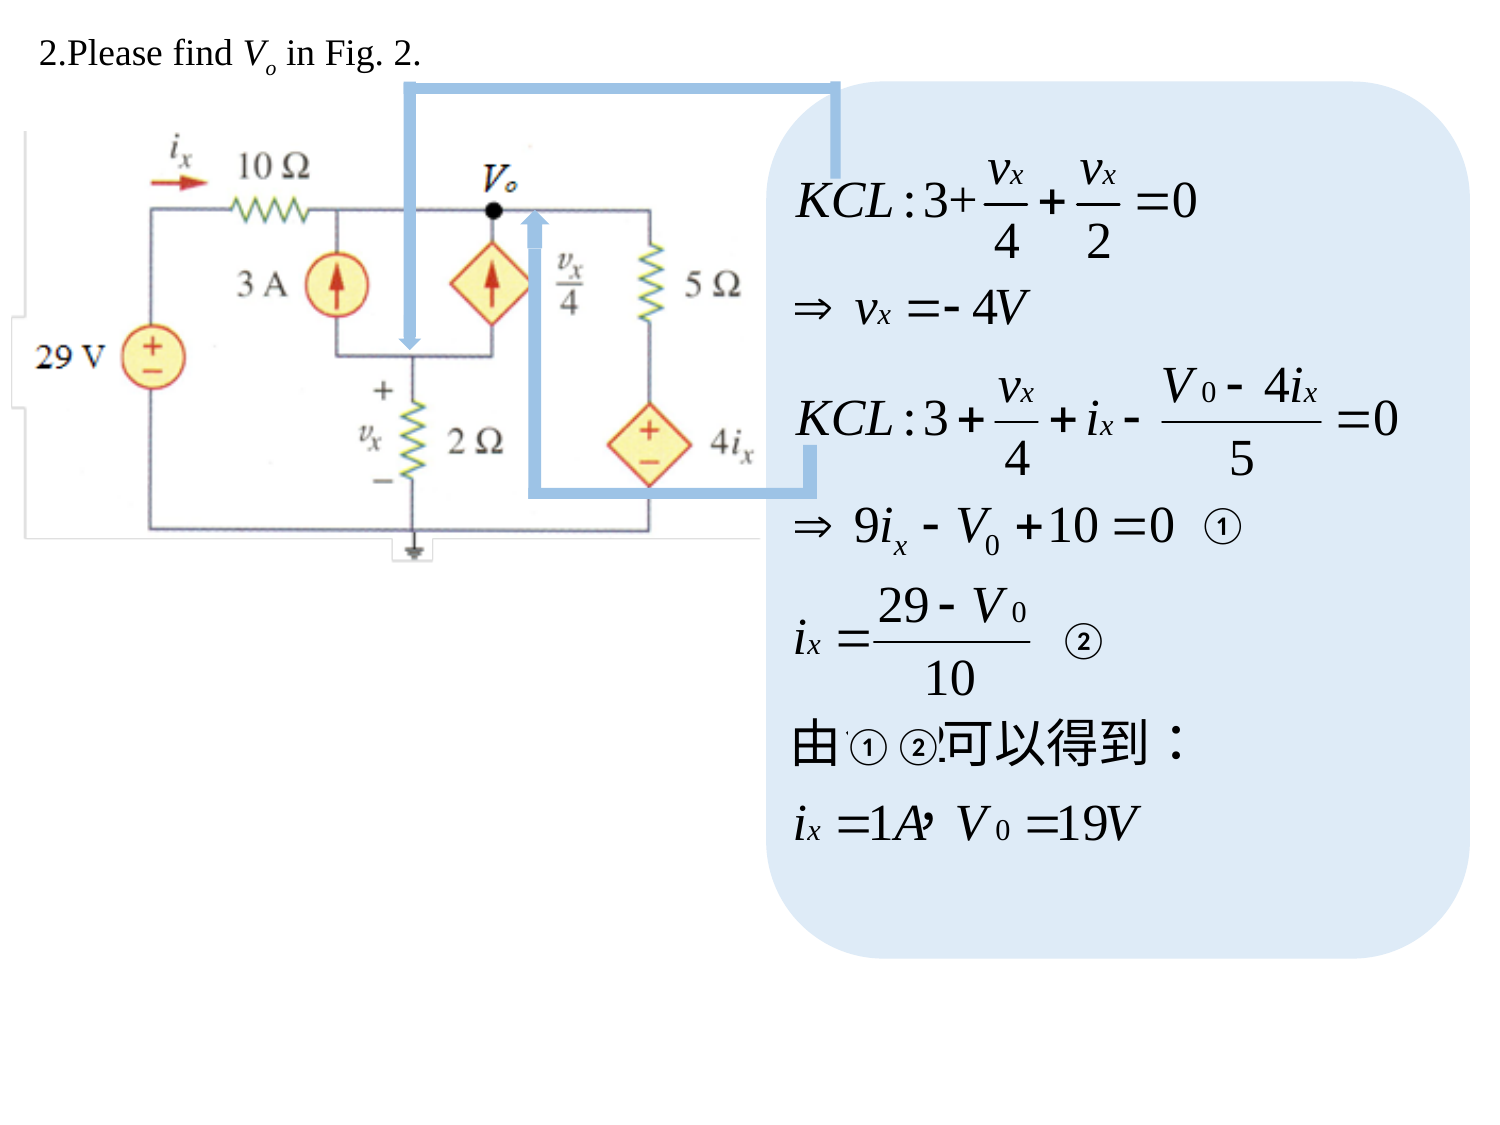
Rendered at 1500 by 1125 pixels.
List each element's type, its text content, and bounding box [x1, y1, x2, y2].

text_box [829, 80, 842, 140]
picture [10, 131, 767, 570]
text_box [790, 140, 1402, 847]
text_box [403, 81, 417, 131]
text_box 2.Please find Vo in Fig. 2. [24, 20, 438, 87]
text_box [765, 80, 1471, 960]
text_box [417, 82, 838, 95]
text_box [767, 487, 790, 500]
